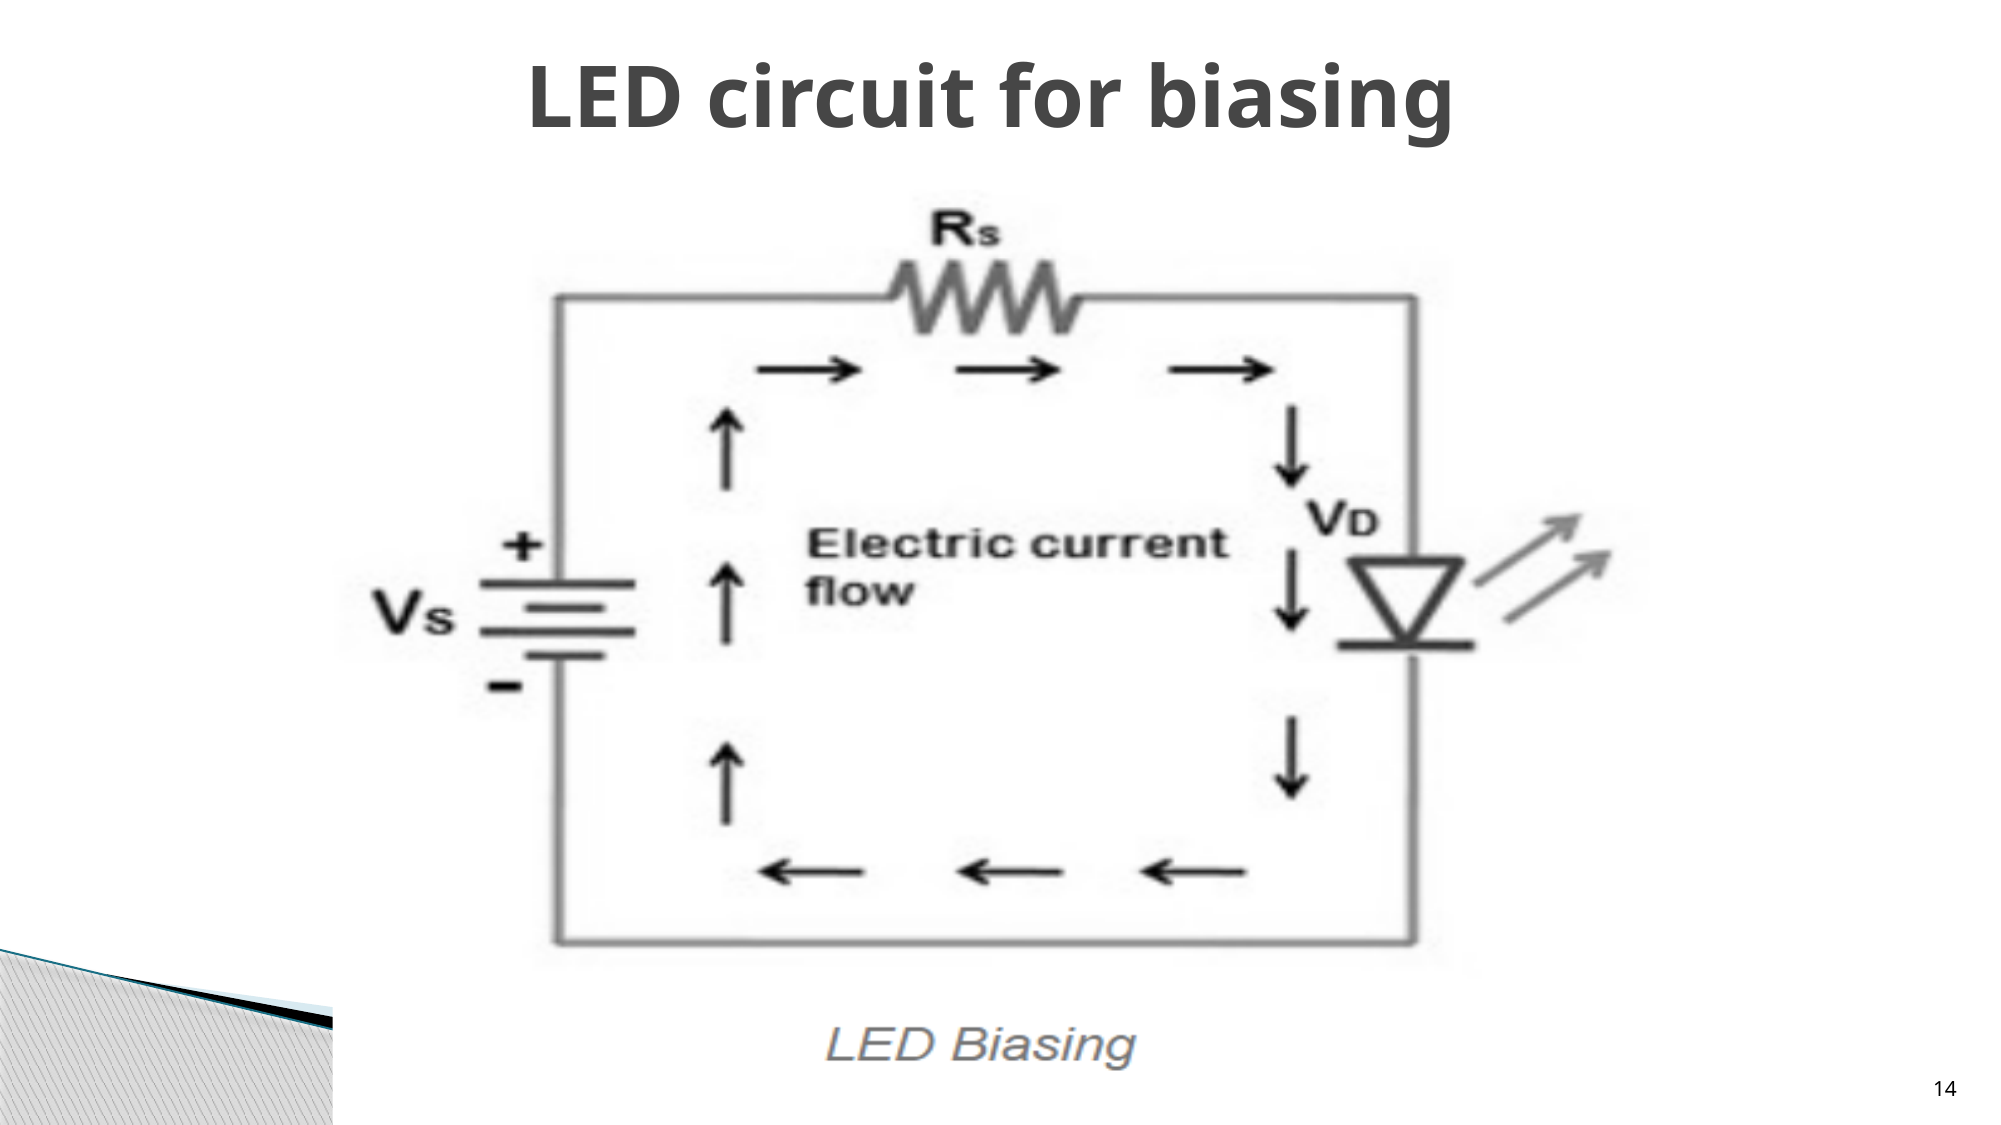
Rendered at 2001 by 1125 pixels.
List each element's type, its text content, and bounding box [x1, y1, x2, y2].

slide_number 14 [1891, 1051, 1972, 1112]
title LED circuit for biasing [91, 0, 1892, 188]
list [332, 163, 1652, 1125]
